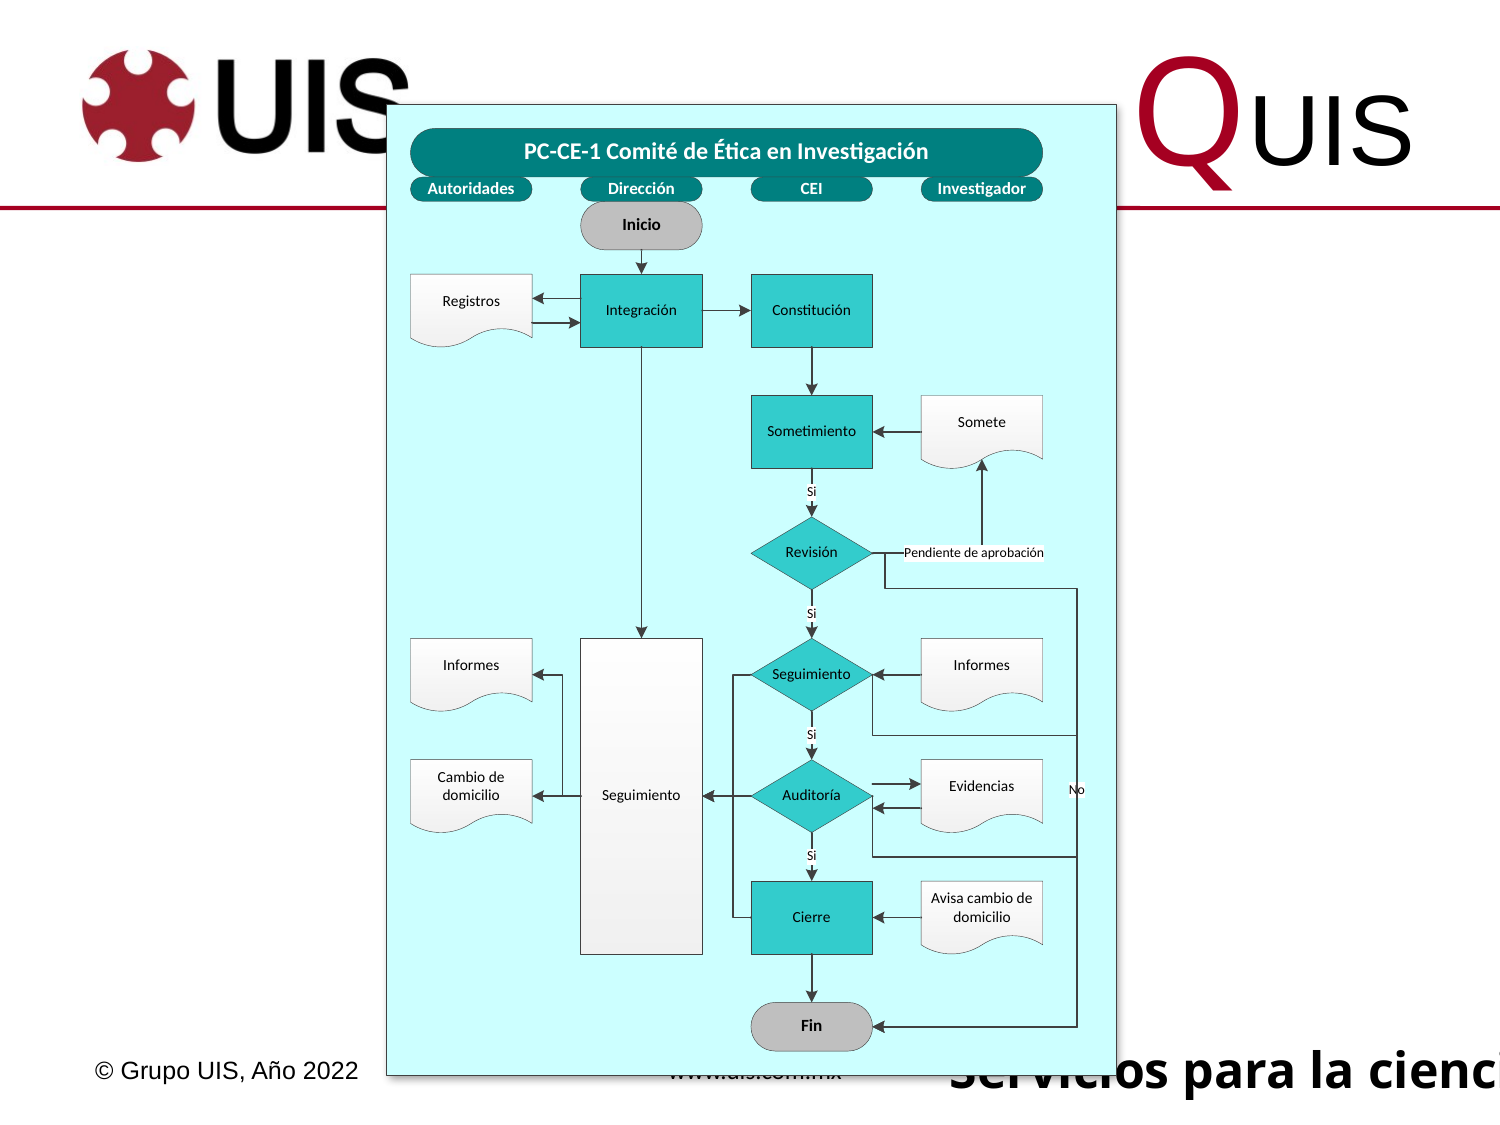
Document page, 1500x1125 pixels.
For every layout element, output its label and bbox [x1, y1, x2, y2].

picture [79, 46, 1119, 1078]
